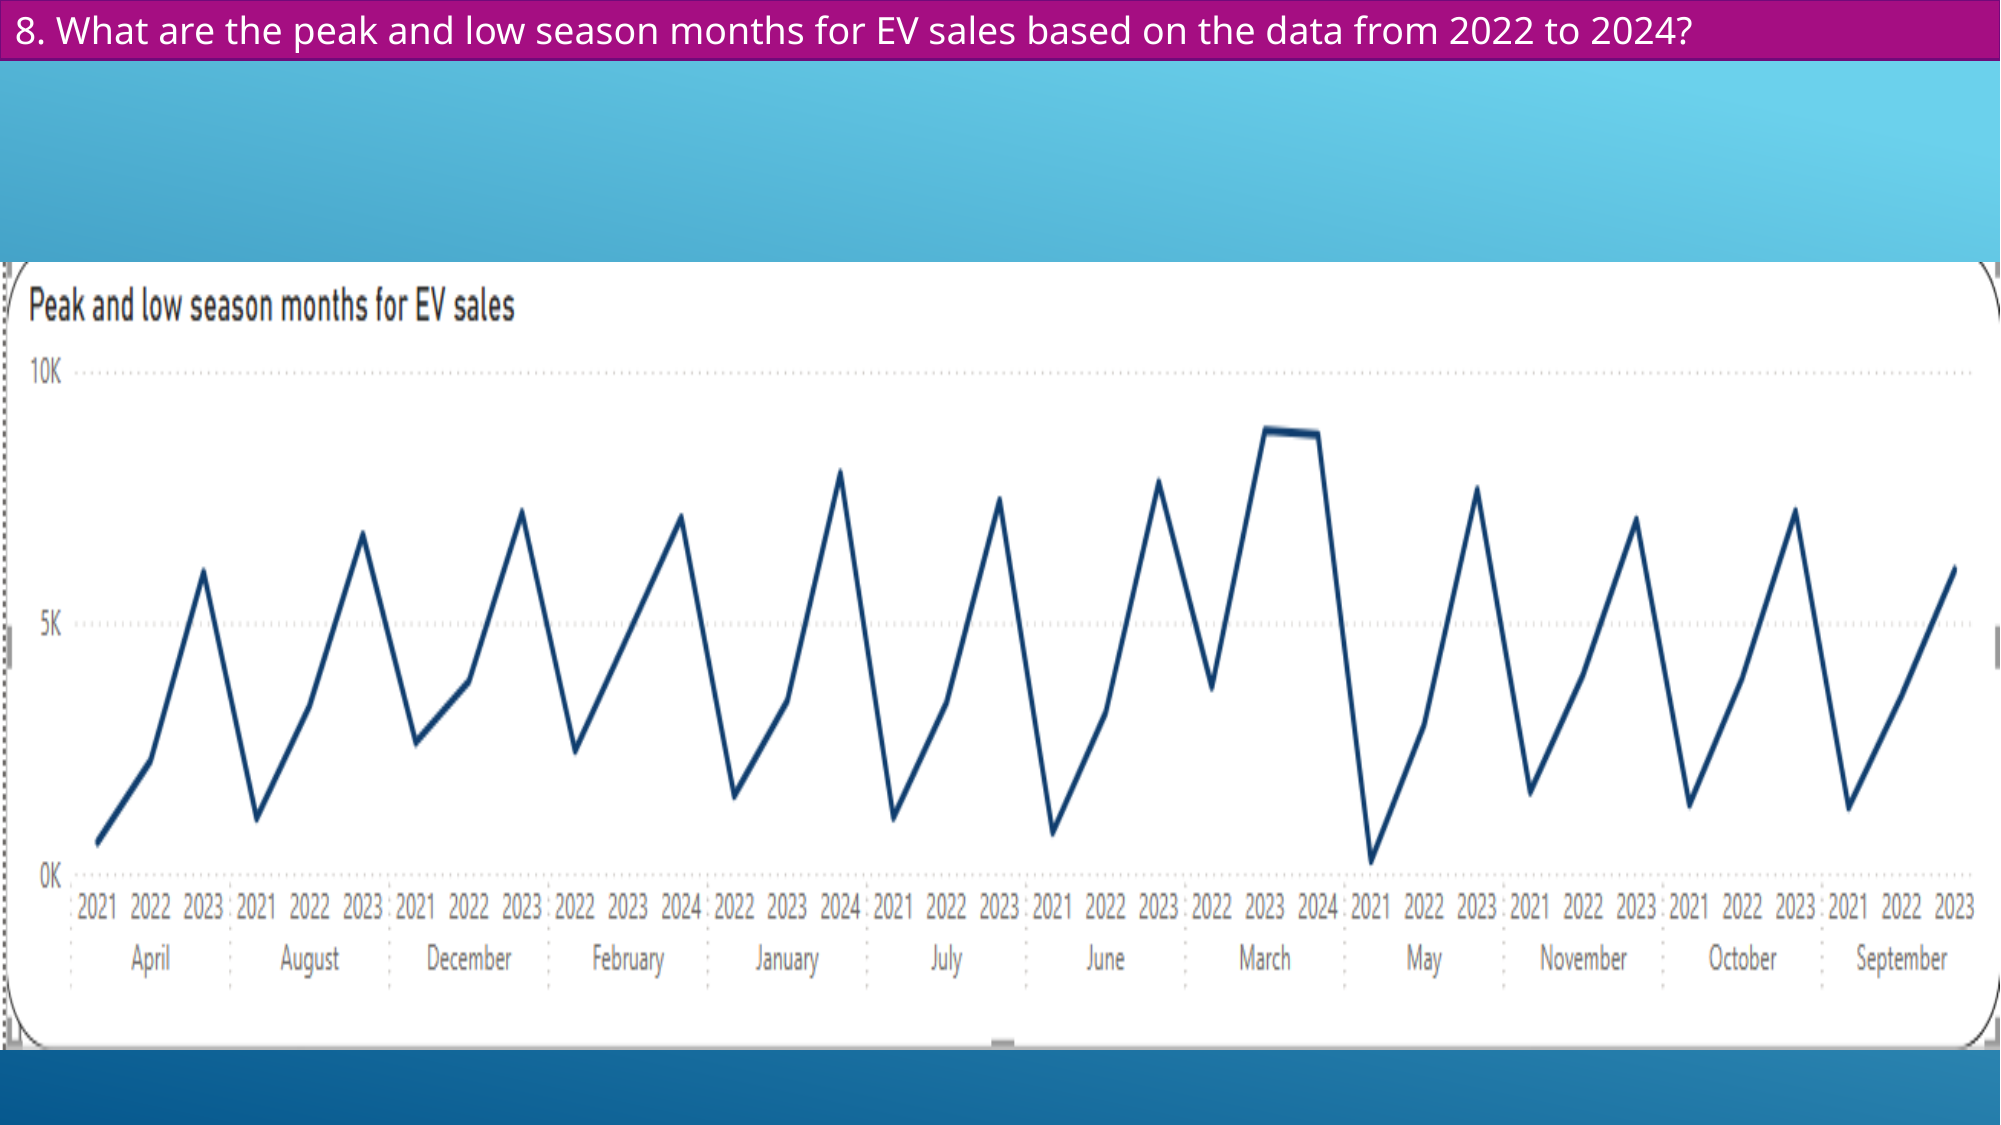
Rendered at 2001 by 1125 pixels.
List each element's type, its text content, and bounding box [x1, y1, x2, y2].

text_box 8. What are the peak and low season months for EV sales based on the data from 2022 to 2024? [0, 0, 2000, 61]
picture [0, 262, 2000, 1051]
